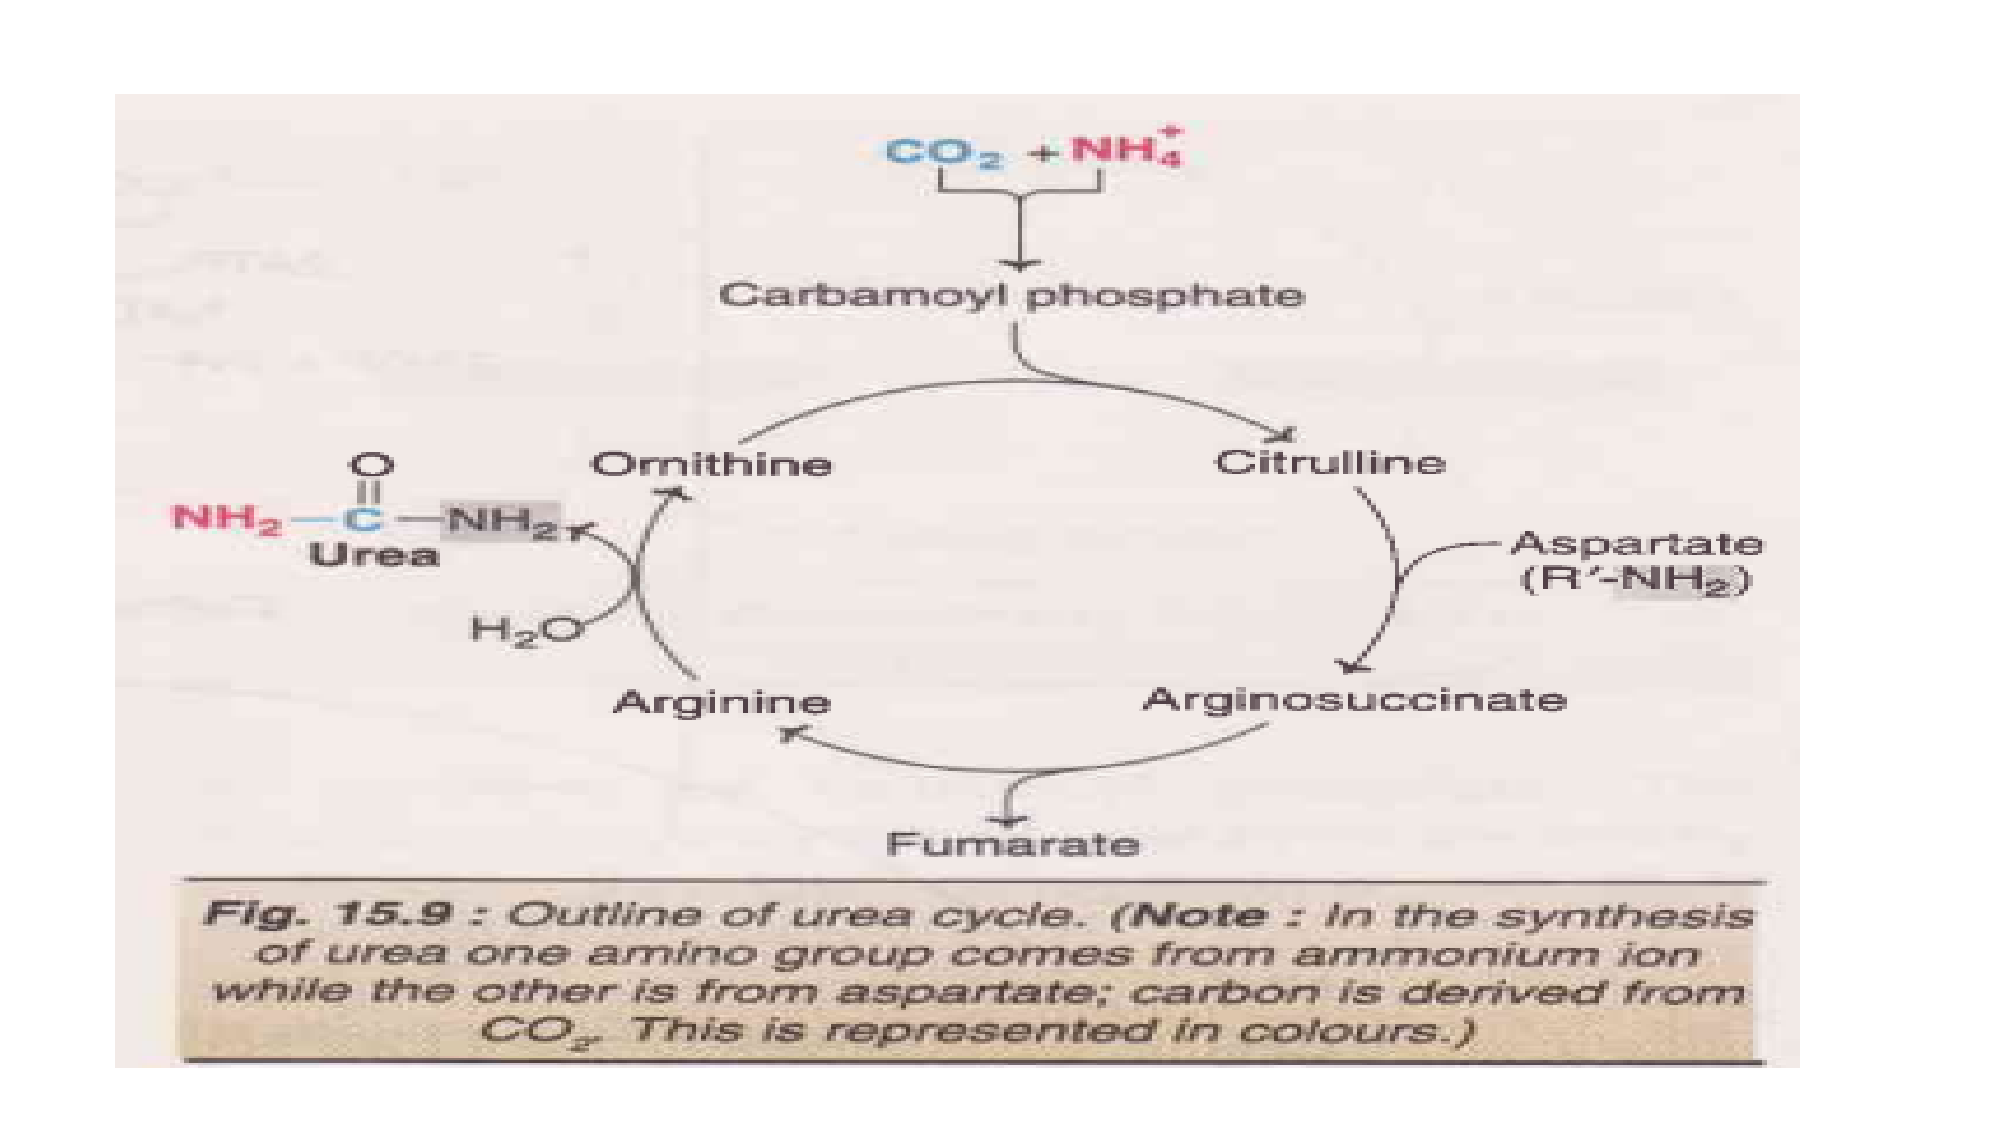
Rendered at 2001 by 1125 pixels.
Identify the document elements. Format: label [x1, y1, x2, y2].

picture [115, 94, 1800, 1068]
